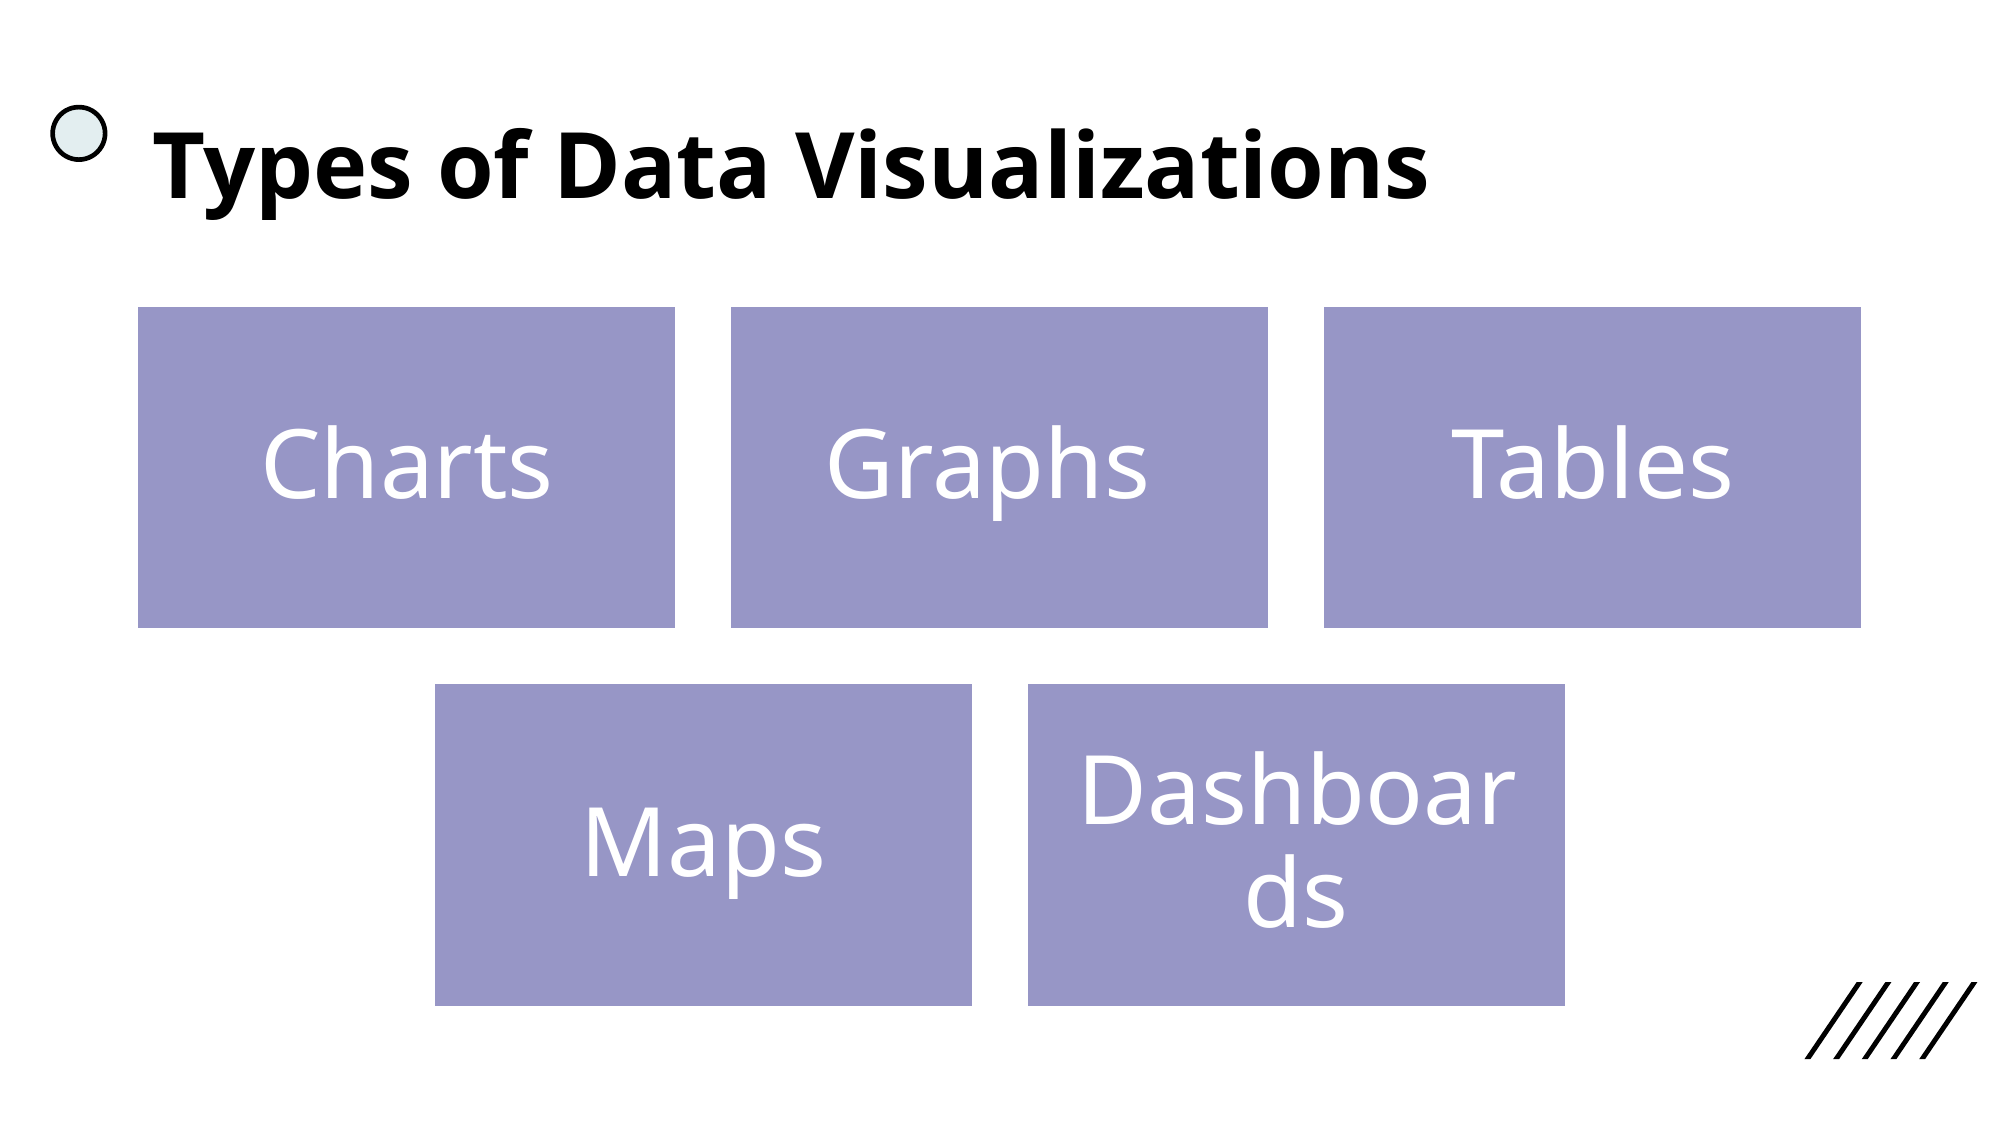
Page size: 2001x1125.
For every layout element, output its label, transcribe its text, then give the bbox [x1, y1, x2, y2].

title Types of Data Visualizations [137, 59, 1863, 278]
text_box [137, 305, 1863, 1007]
